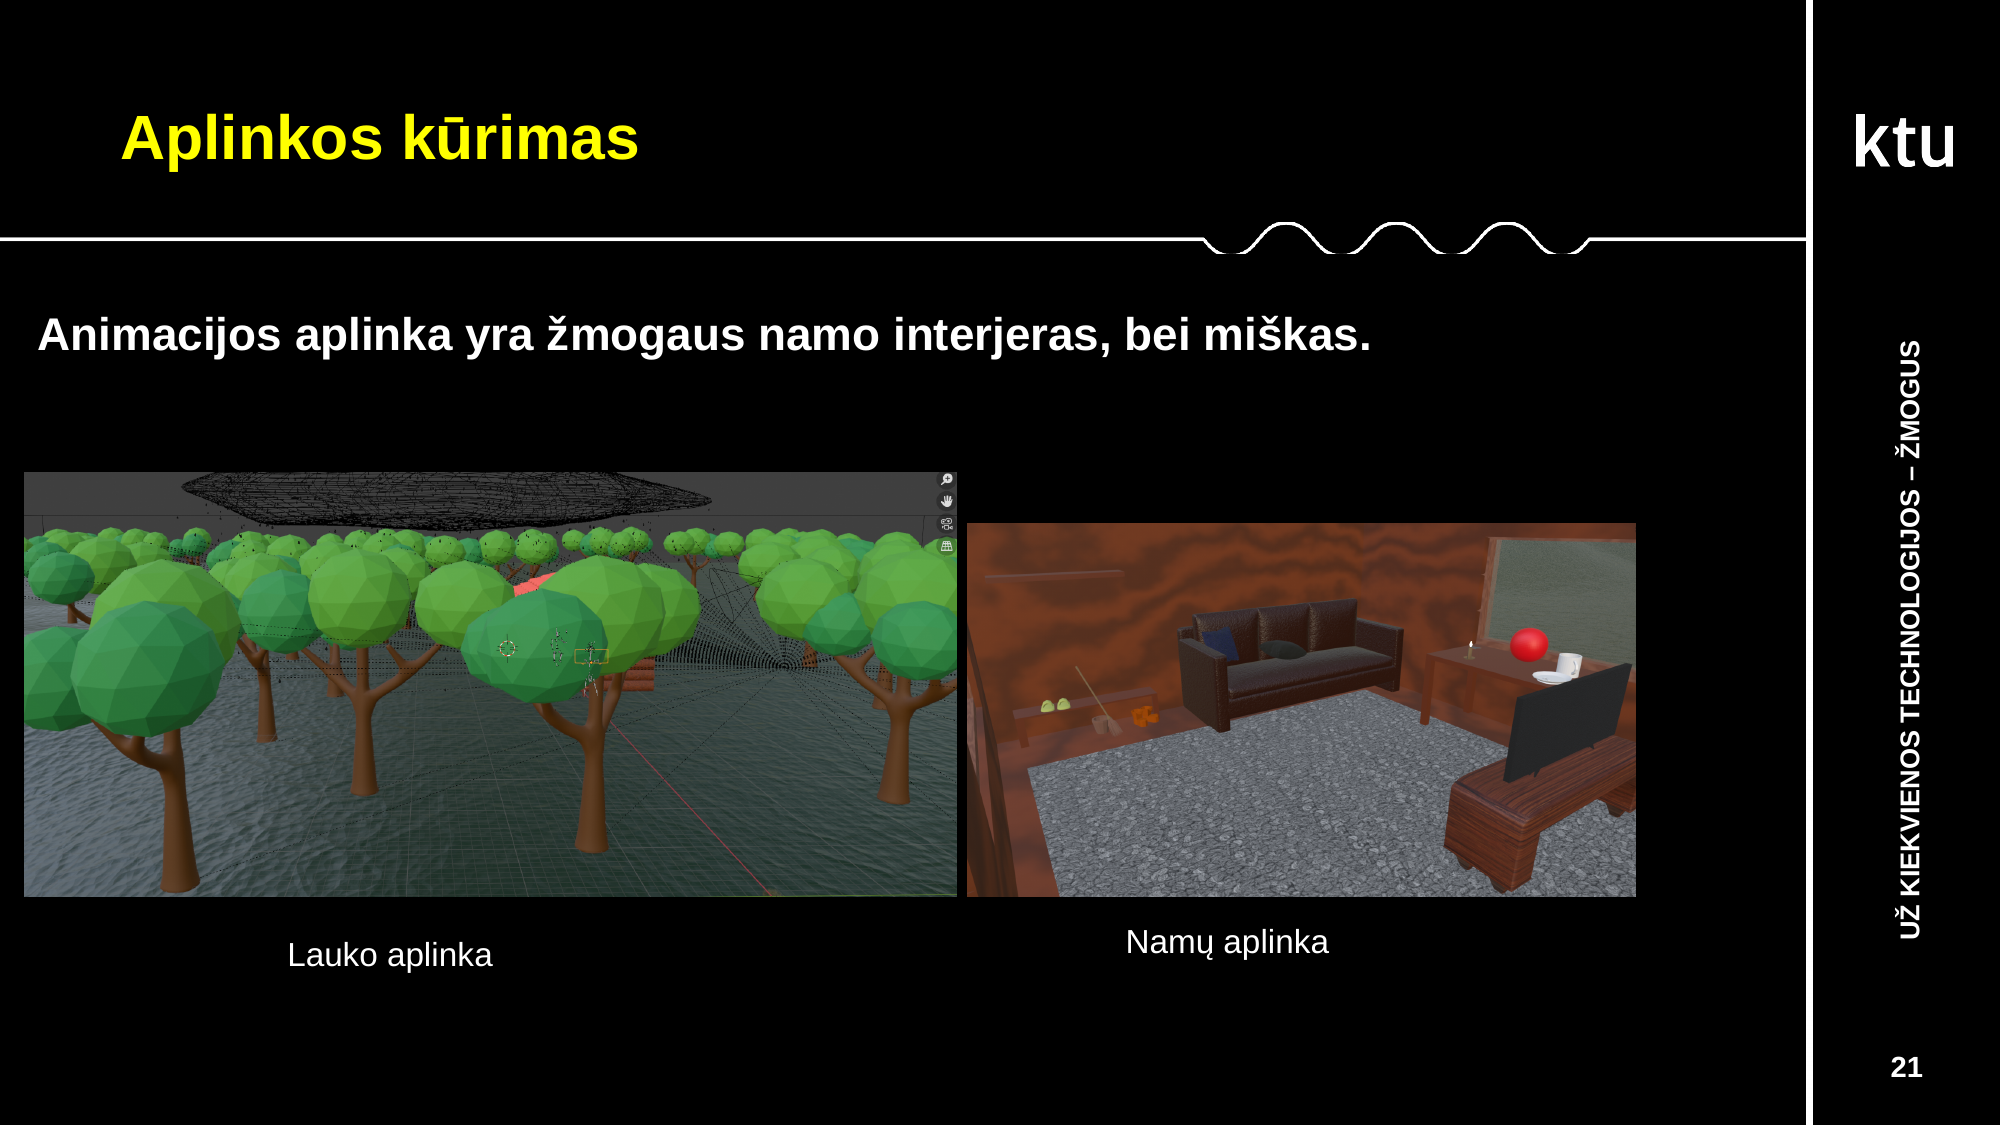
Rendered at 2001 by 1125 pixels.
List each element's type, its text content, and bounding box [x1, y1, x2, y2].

text_box Namų aplinka [1110, 909, 1595, 988]
text_box Aplinkos kūrimas [105, 98, 1731, 183]
text_box Animacijos aplinka yra žmogaus namo interjeras, bei miškas. [22, 269, 1636, 367]
text_box ‹#› [1831, 1031, 1983, 1091]
picture [24, 472, 957, 898]
text_box UŽ KIEKVIENOS TECHNOLOGIJOS – ŽMOGUS [1819, 234, 2000, 956]
text_box Lauko aplinka [272, 922, 569, 975]
picture [0, 0, 1814, 1125]
picture [967, 523, 1636, 897]
picture [1855, 113, 1954, 167]
